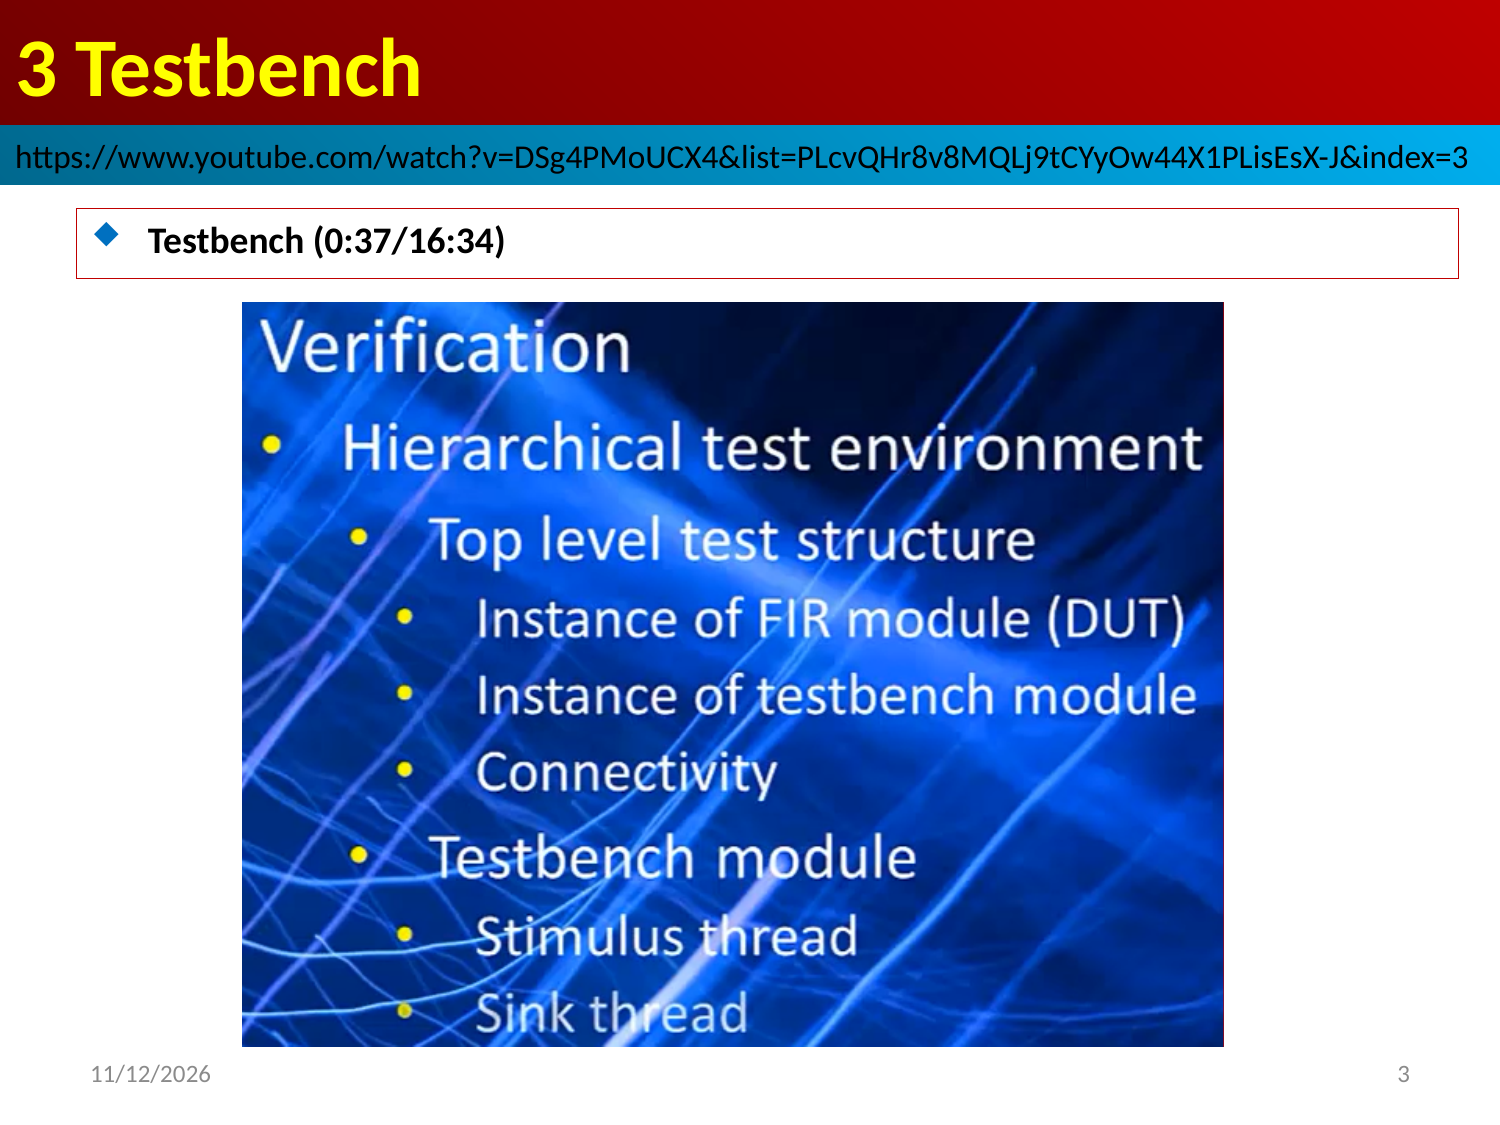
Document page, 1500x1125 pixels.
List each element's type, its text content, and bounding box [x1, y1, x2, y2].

slide_number 3 [1074, 1042, 1425, 1103]
subtitle Testbench (0:37/16:34) [76, 208, 1459, 279]
text_box https://www.youtube.com/watch?v=DSg4PMoUCX4&list=PLcvQHr8v8MQLj9tCYyOw44X1PLisEsX-J&index=3 [0, 125, 1500, 185]
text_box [241, 302, 1224, 1047]
title 3 Testbench [0, 0, 1500, 125]
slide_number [75, 1042, 425, 1103]
